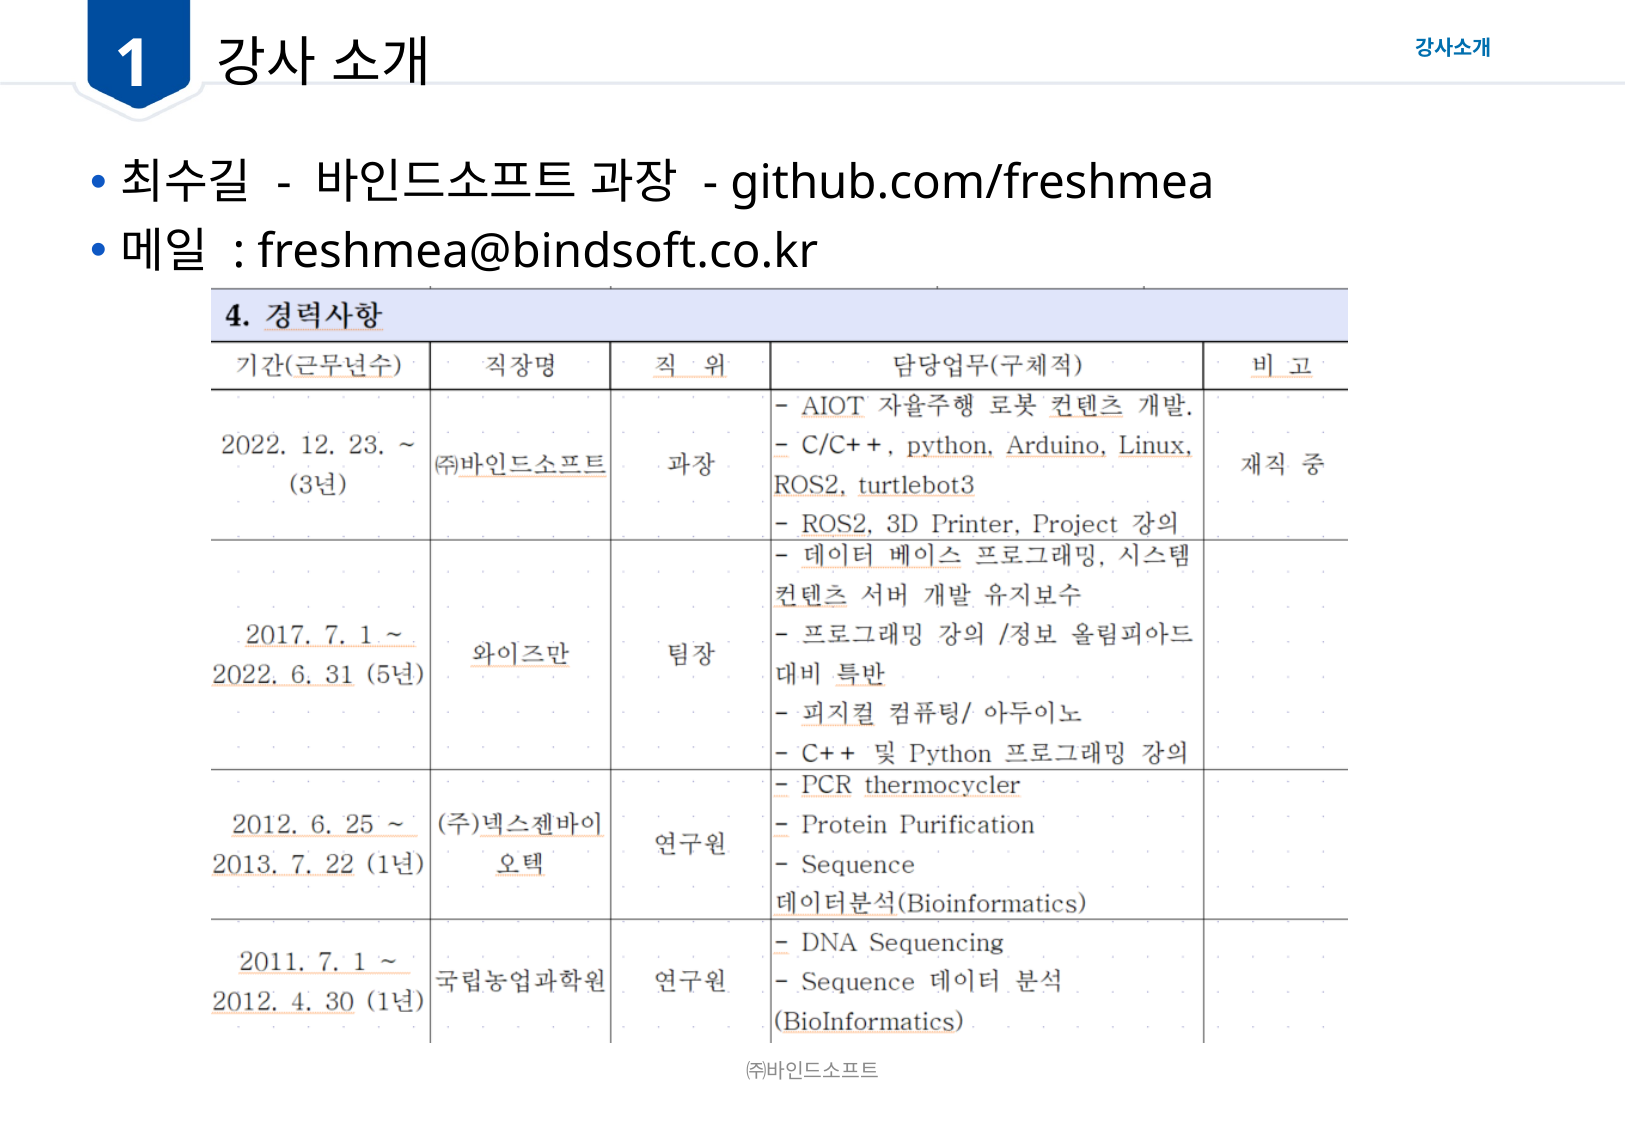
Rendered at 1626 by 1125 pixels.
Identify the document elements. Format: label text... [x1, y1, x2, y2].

text_box 강사소개 [985, 26, 1507, 67]
title 강사 소개 [205, 22, 1348, 105]
text_box 1 [99, 12, 205, 107]
footer ㈜바인드소프트 [538, 1043, 1087, 1103]
list 최수길 - 바인드소프트 과장 - github.com/freshmea 메일 : freshmea@bindsoft.co.kr [75, 150, 1514, 1043]
picture [211, 286, 1348, 1043]
picture [0, 0, 1625, 135]
